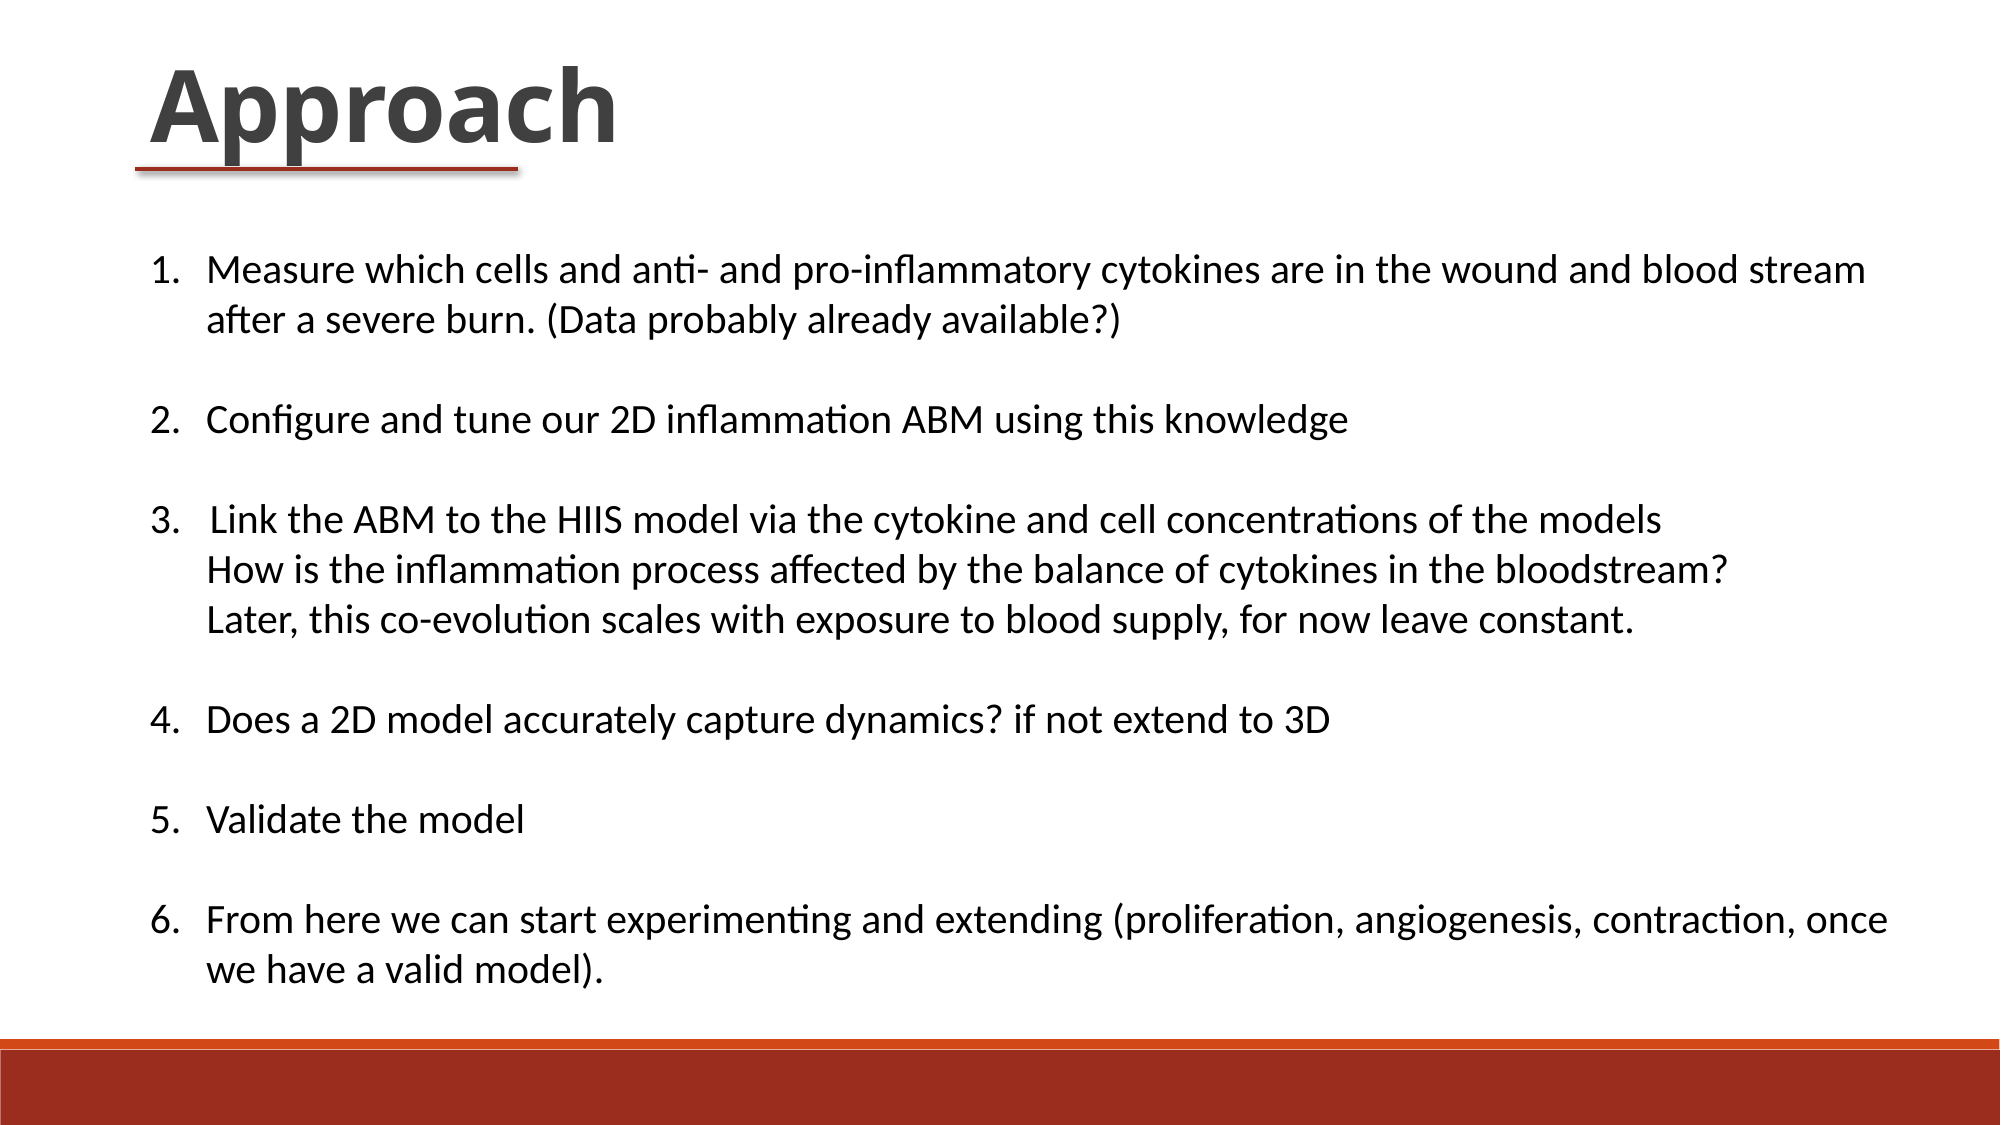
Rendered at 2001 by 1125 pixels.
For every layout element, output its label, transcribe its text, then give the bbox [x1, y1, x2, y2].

title Approach [135, 0, 1786, 171]
text_box Measure which cells and anti- and pro-inflammatory cytokines are in the wound and blood stream after a severe burn. (Data probably already available?) Configure and tune our 2D inflammation ABM using this knowledge 3. Link the ABM to the HIIS model via the cytokine and cell concentrations of the models How is the inflammation process affected by the balance of cytokines in the bloodstream? Later, this co-evolution scales with exposure to blood supply, for now leave constant. Does a 2D model accurately capture dynamics? if not extend to 3D Validate the model From here we can start experimenting and extending (proliferation, angiogenesis, contraction, once we have a valid model). [135, 234, 1914, 1090]
